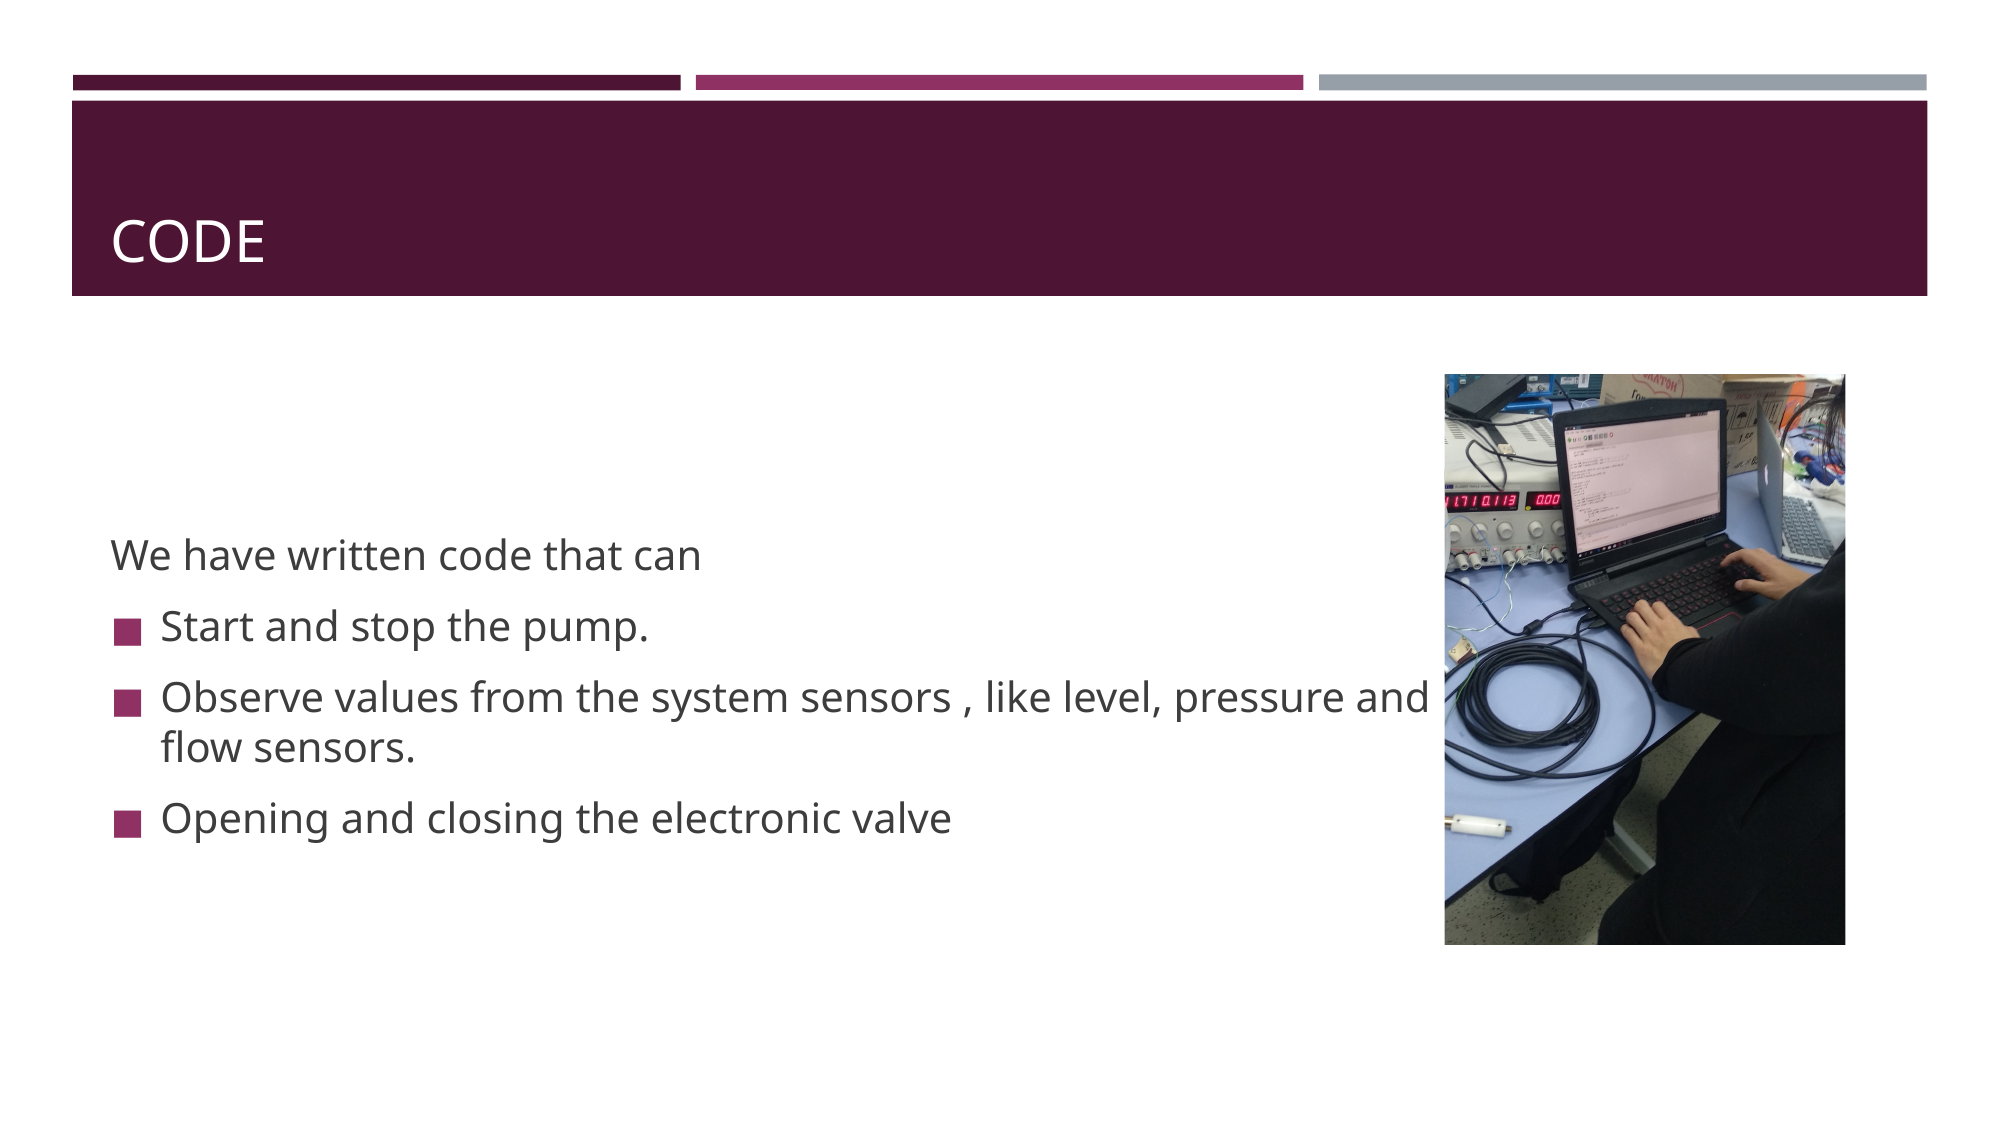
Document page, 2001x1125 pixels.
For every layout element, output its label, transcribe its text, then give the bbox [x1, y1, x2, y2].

picture [1444, 374, 1846, 945]
title CODE [95, 115, 1905, 282]
list We have written code that can Start and stop the pump. Observe values from the system sensors , like level, pressure and flow sensors. Opening and closing the electronic valve [42, 334, 1493, 1036]
